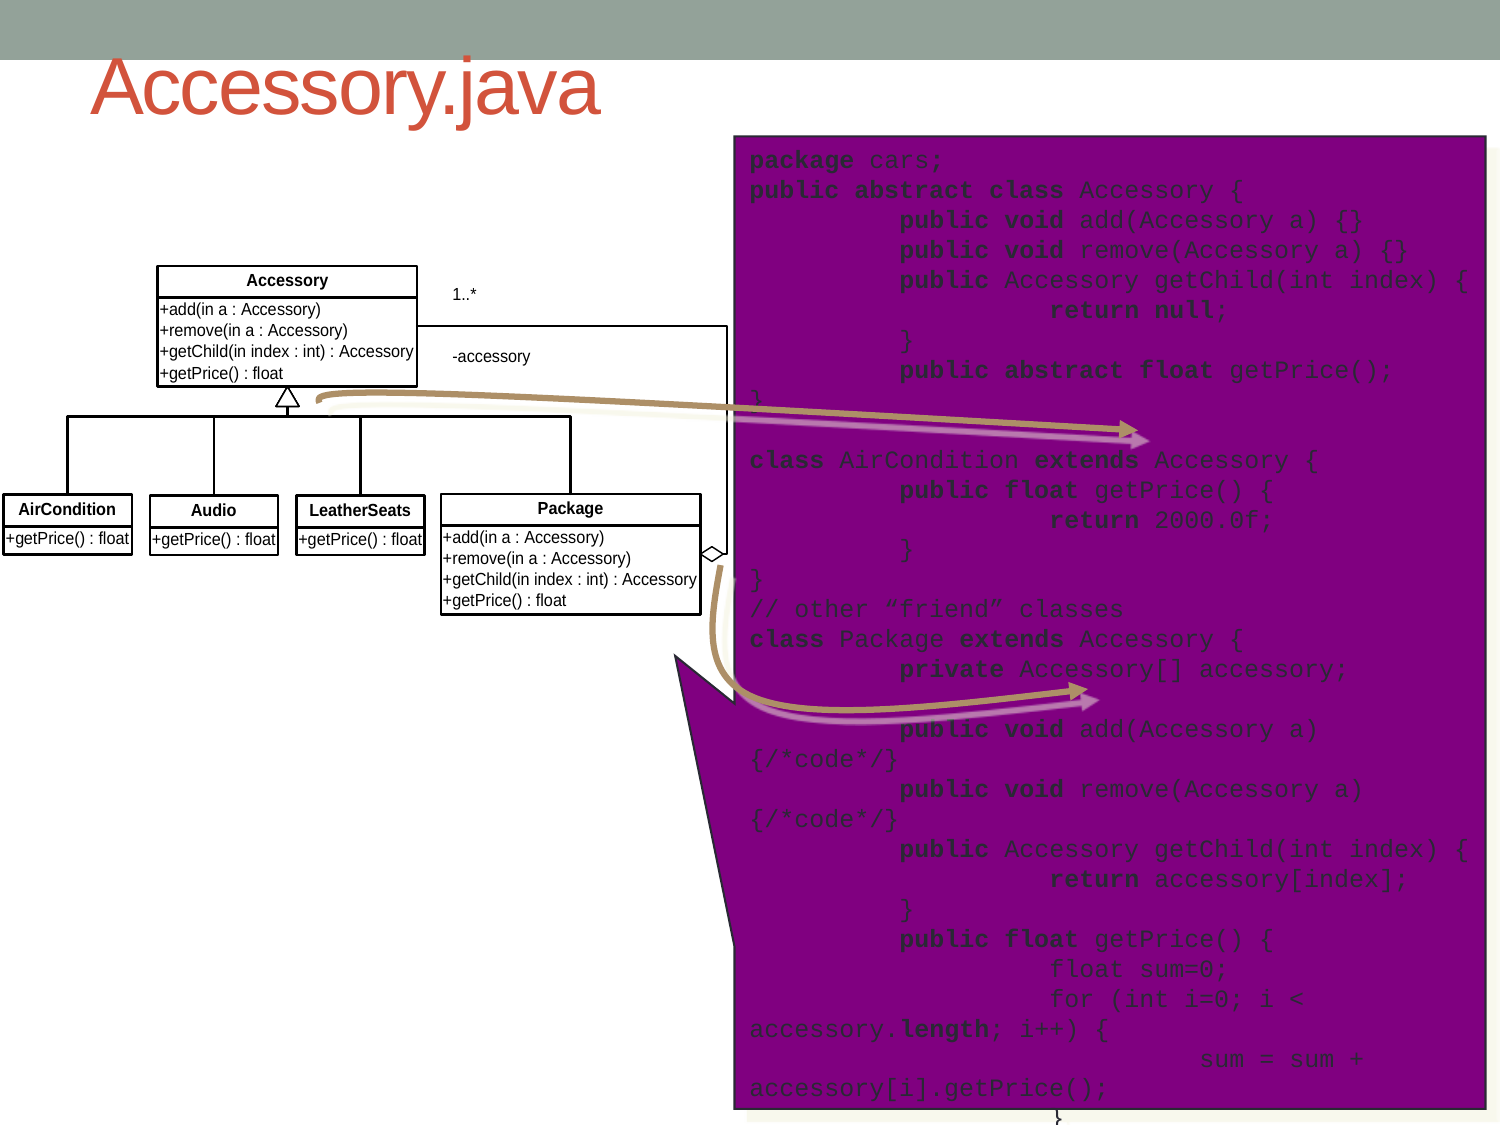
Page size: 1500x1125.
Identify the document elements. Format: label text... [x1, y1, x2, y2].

text_box [712, 570, 1089, 711]
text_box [0, 261, 731, 619]
title Accessory.java [75, 26, 1342, 139]
text_box [738, 407, 1139, 436]
text_box package cars; public abstract class Accessory { public void add(Accessory a) {} public void remove(Accessory a) {} public Accessory getChild(int index) { return null; } public abstract float getPrice(); } class AirCondition extends Accessory { public float getPrice() { return 2000.0f; } } // other “friend” classes class Package extends Accessory { private Accessory[] accessory; public void add(Accessory a) {/*code*/} public void remove(Accessory a) {/*code*/} public Accessory getChild(int index) { return accessory[index]; } public float getPrice() { float sum=0; for (int i=0; i < accessory.length; i++) { sum = sum + accessory[i].getPrice(); } return sum; } } [675, 136, 1486, 1109]
